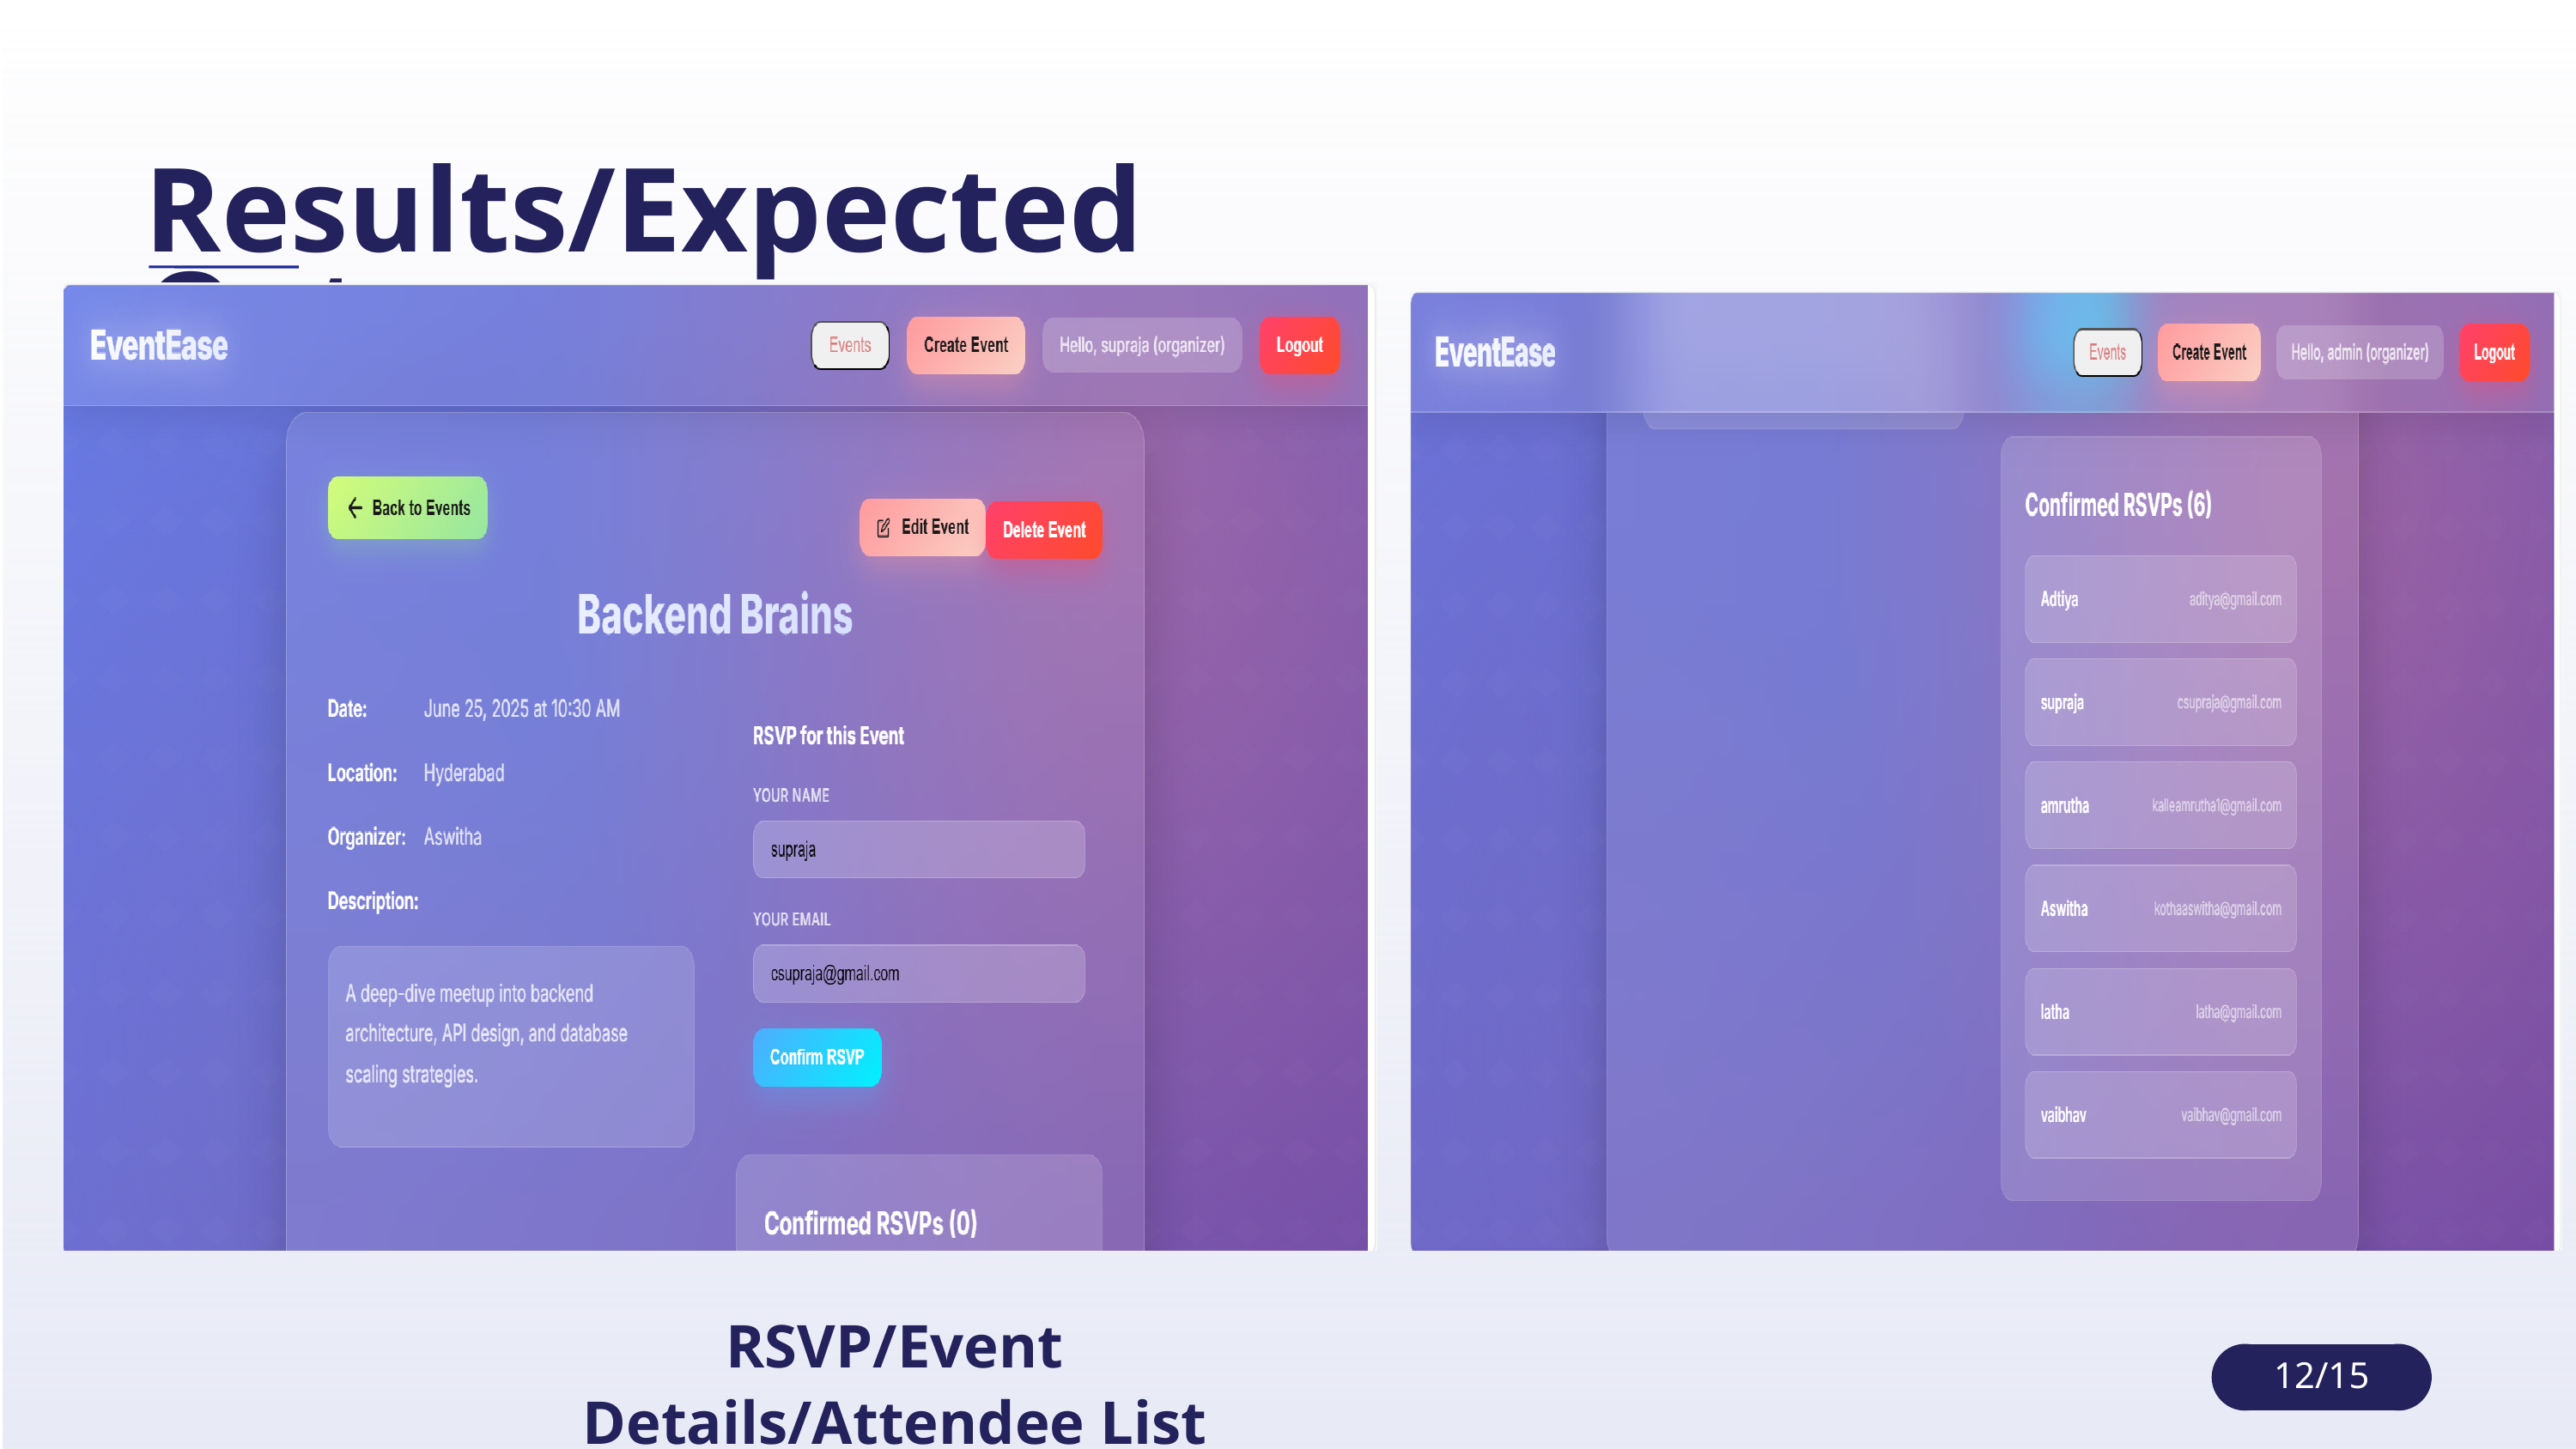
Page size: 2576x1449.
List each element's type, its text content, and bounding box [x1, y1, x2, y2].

text_box [3, 0, 2576, 1449]
text_box RSVP/Event Details/Attendee List [477, 1302, 1314, 1449]
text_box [2401, 1343, 2433, 1411]
text_box Results/Expected Outcomes [144, 170, 1645, 379]
picture [1410, 291, 2563, 1251]
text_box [2245, 1343, 2399, 1411]
picture [64, 282, 1377, 1251]
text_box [2211, 1343, 2243, 1411]
